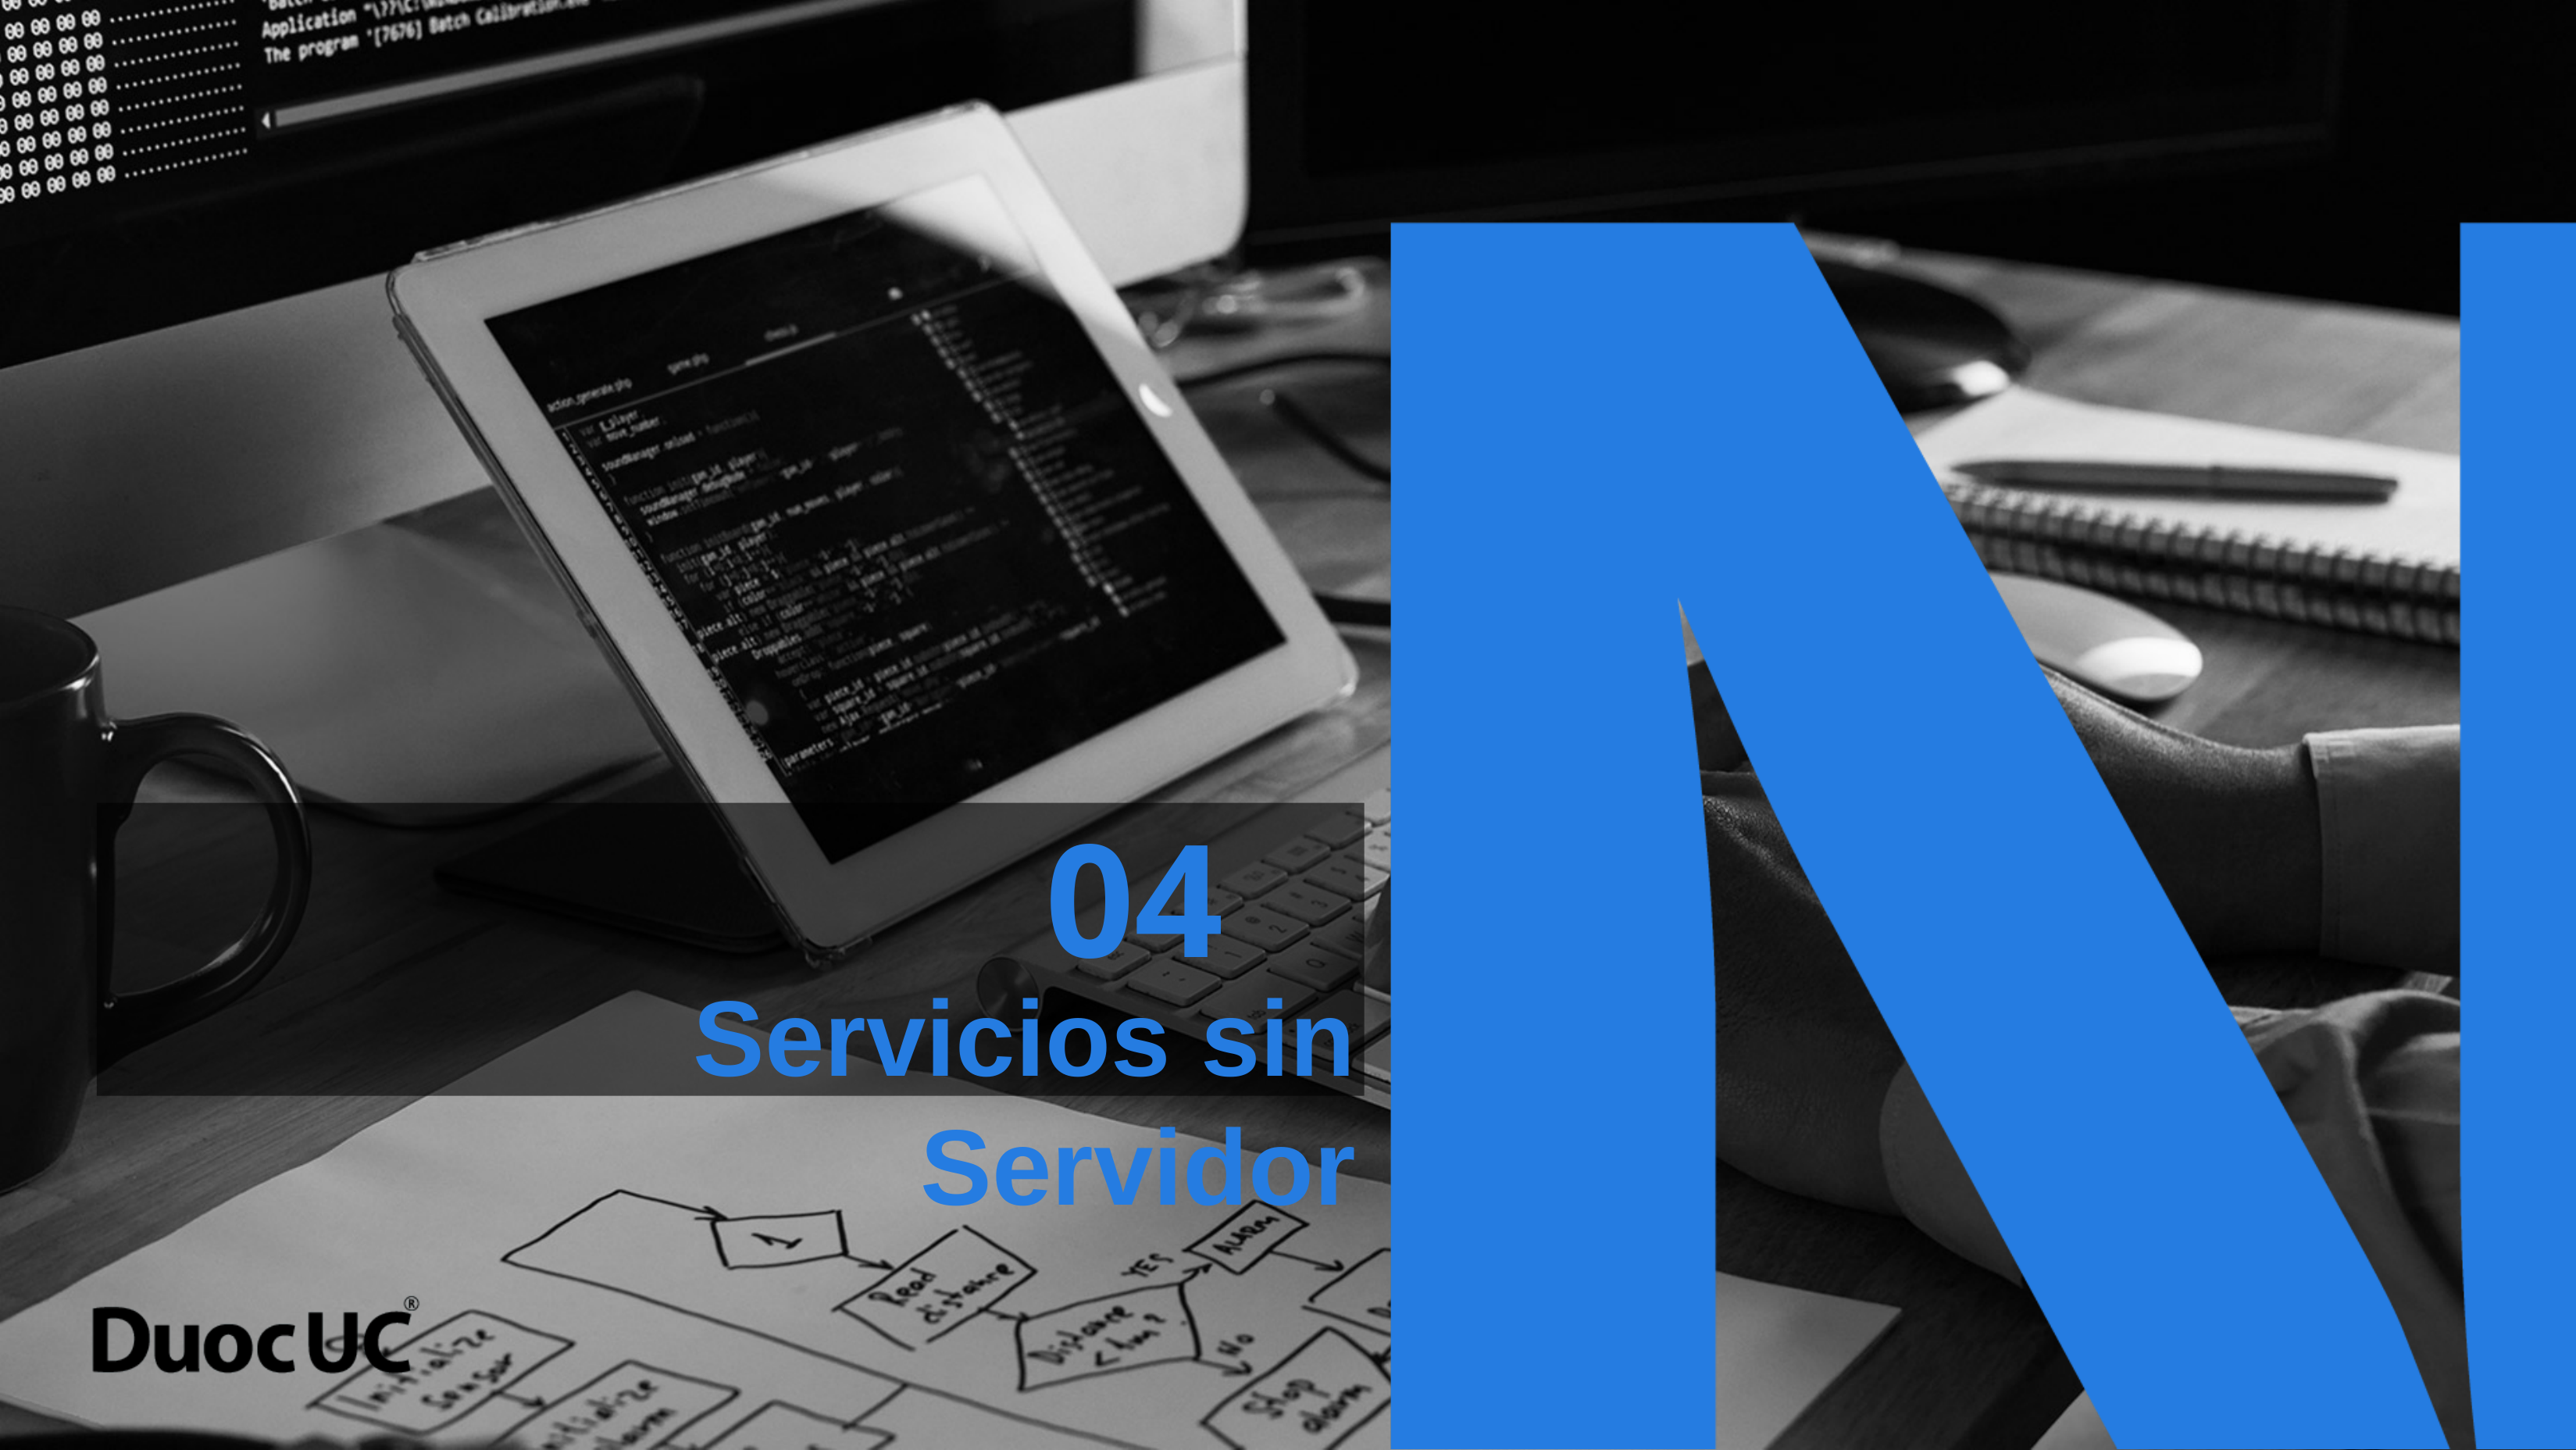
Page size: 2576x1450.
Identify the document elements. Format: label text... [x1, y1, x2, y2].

text_box Servicios sin Servidor [565, 969, 1357, 1227]
text_box 04 [1045, 801, 1290, 969]
picture [0, 0, 2576, 1450]
